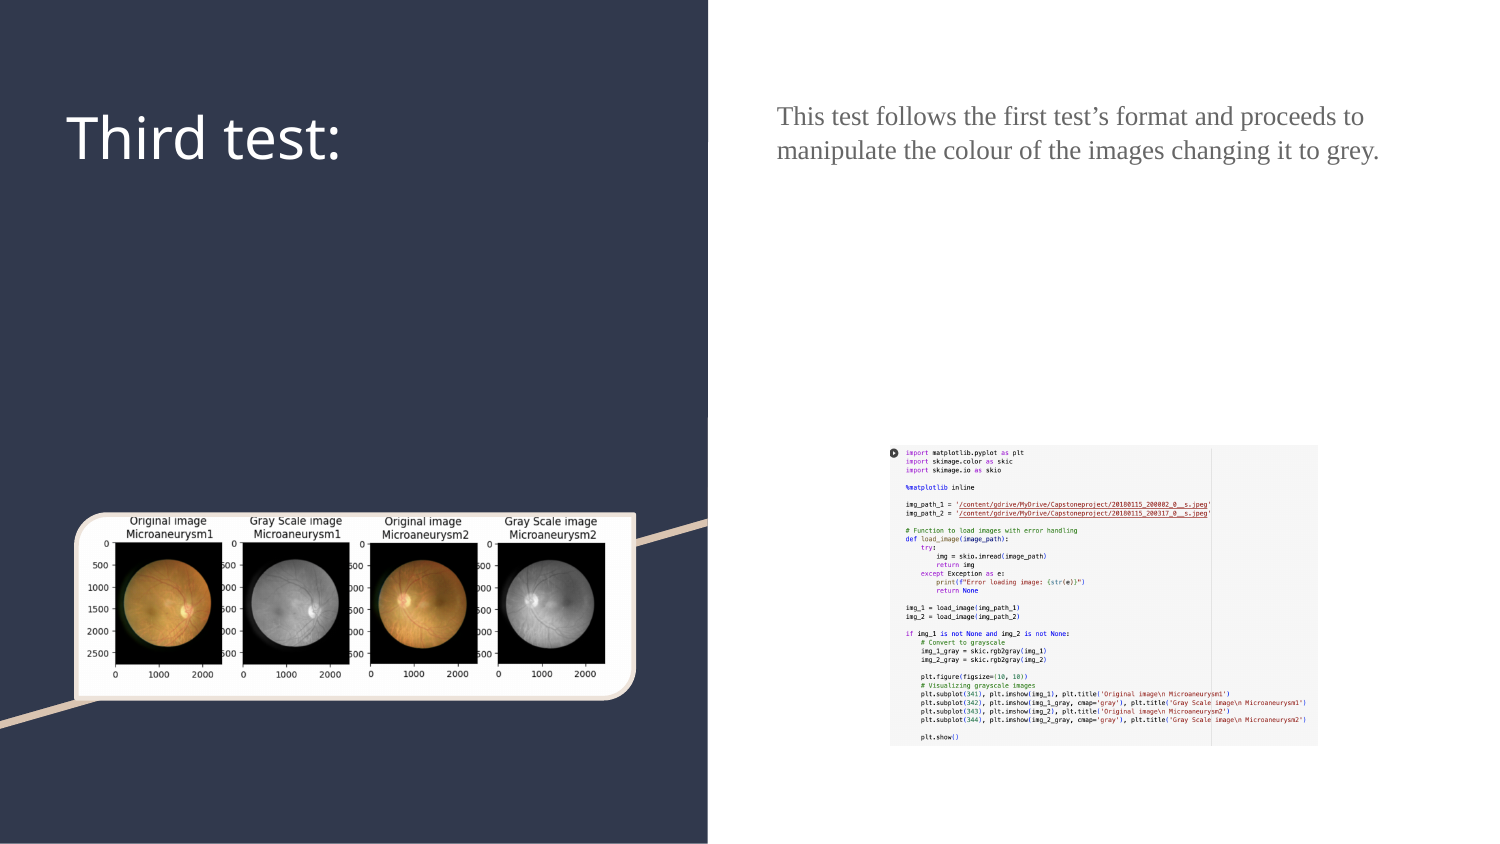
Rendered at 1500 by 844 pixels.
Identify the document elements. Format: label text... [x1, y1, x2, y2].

list This test follows the first test’s format and proceeds to manipulate the colour of the images changing it to grey. [761, 82, 1446, 755]
picture [76, 514, 634, 699]
title Third test: [51, 82, 660, 494]
picture [889, 445, 1318, 746]
